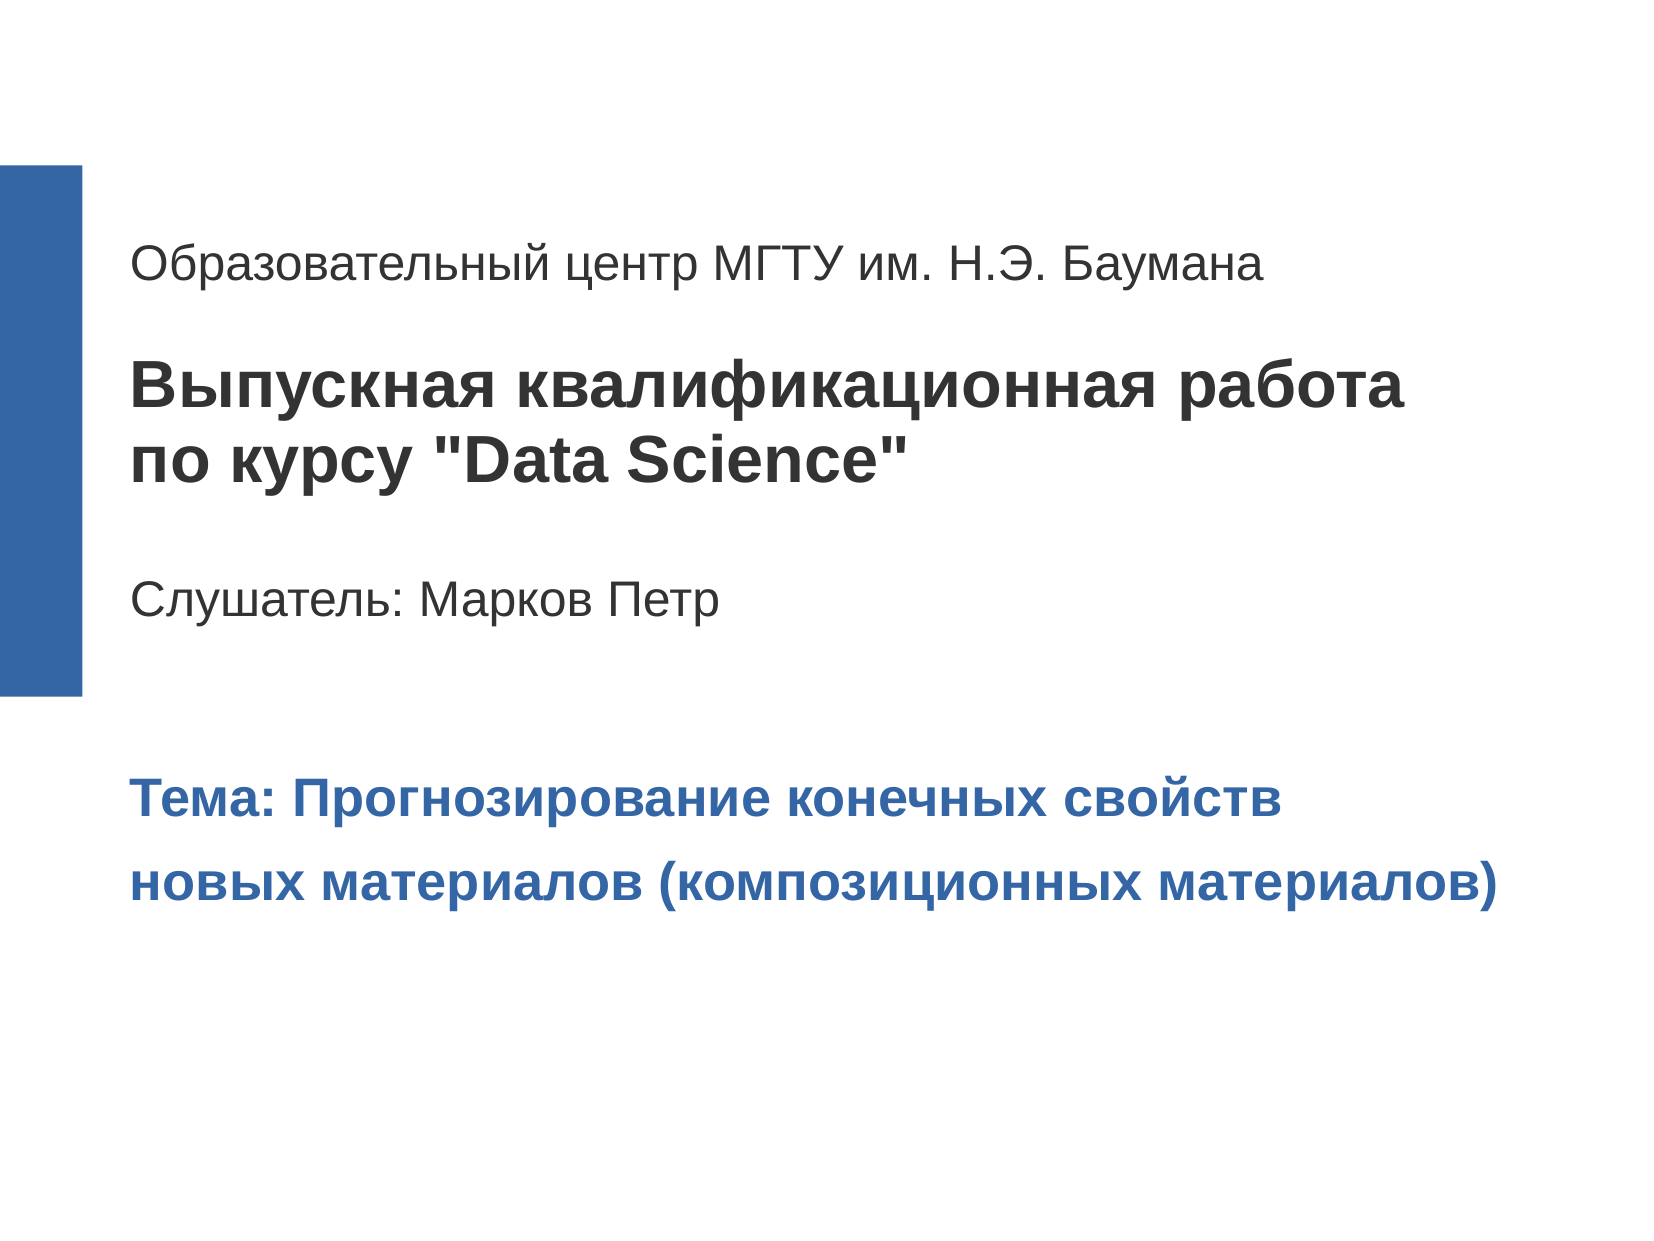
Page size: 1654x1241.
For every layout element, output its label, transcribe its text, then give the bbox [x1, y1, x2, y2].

text_box Образовательный центр МГТУ им. Н.Э. Баумана Выпускная квалификационная работа по курсу "Data Science" Слушатель: Марков Петр [129, 165, 1536, 697]
text_box Тема: Прогнозирование конечных свойств новых материалов (композиционных материалов) [129, 767, 1536, 1130]
